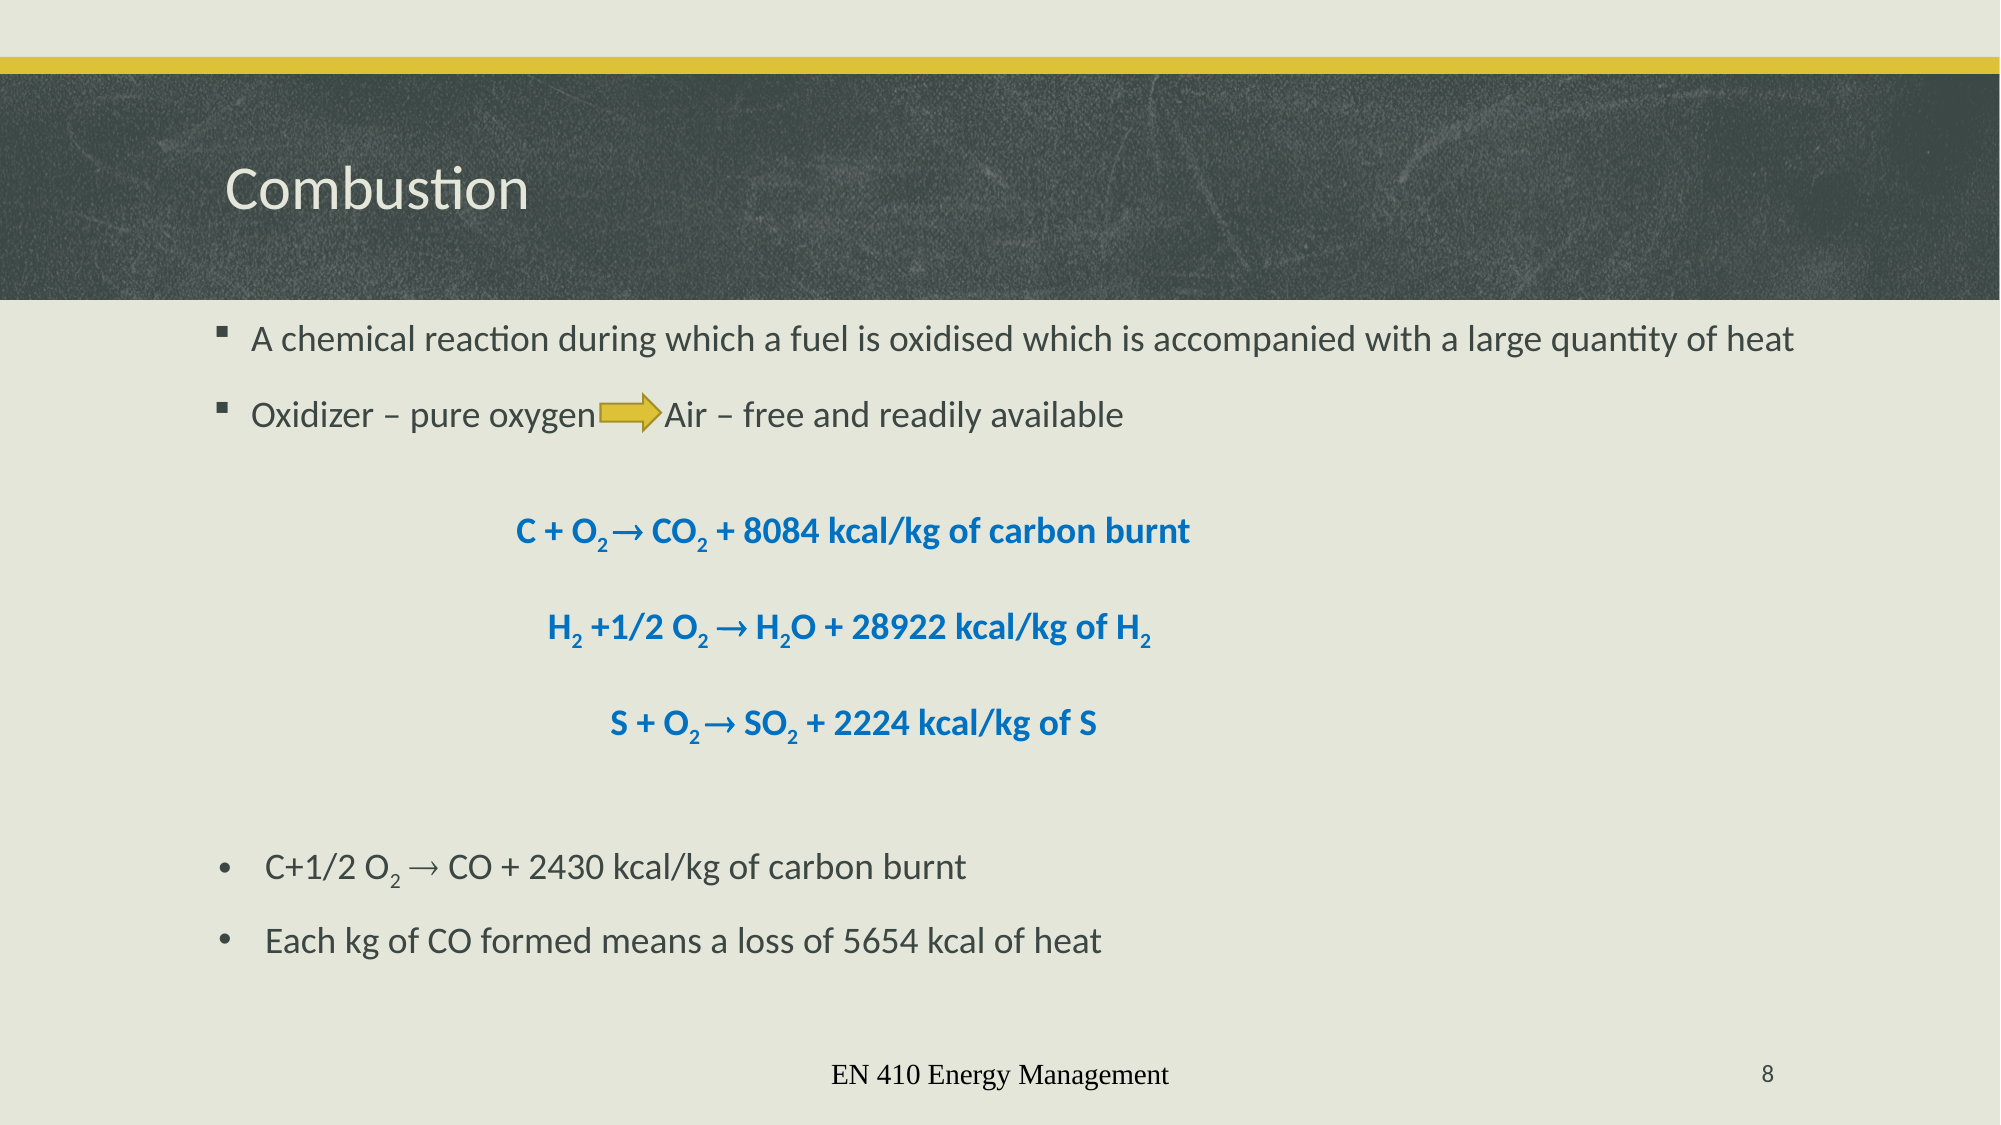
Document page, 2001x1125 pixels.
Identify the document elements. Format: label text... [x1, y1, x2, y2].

footer EN 410 Energy Management [533, 1042, 1466, 1103]
picture [0, 74, 2000, 300]
text_box [599, 392, 663, 434]
list A chemical reaction during which a fuel is oxidised which is accompanied with a large quantity of heat Oxidizer – pure oxygen Air – free and readily available [198, 306, 1879, 961]
text_box C+1/2 O2  CO + 2430 kcal/kg of carbon burnt Each kg of CO formed means a loss of 5654 kcal of heat [203, 808, 1119, 968]
title Combustion [210, 76, 1790, 300]
text_box C + O2  CO2 + 8084 kcal/kg of carbon burnt H2 +1/2 O2  H2O + 28922 kcal/kg of H2 S + O2  SO2 + 2224 kcal/kg of S [353, 498, 1354, 757]
slide_number 8 [1466, 1042, 1790, 1103]
